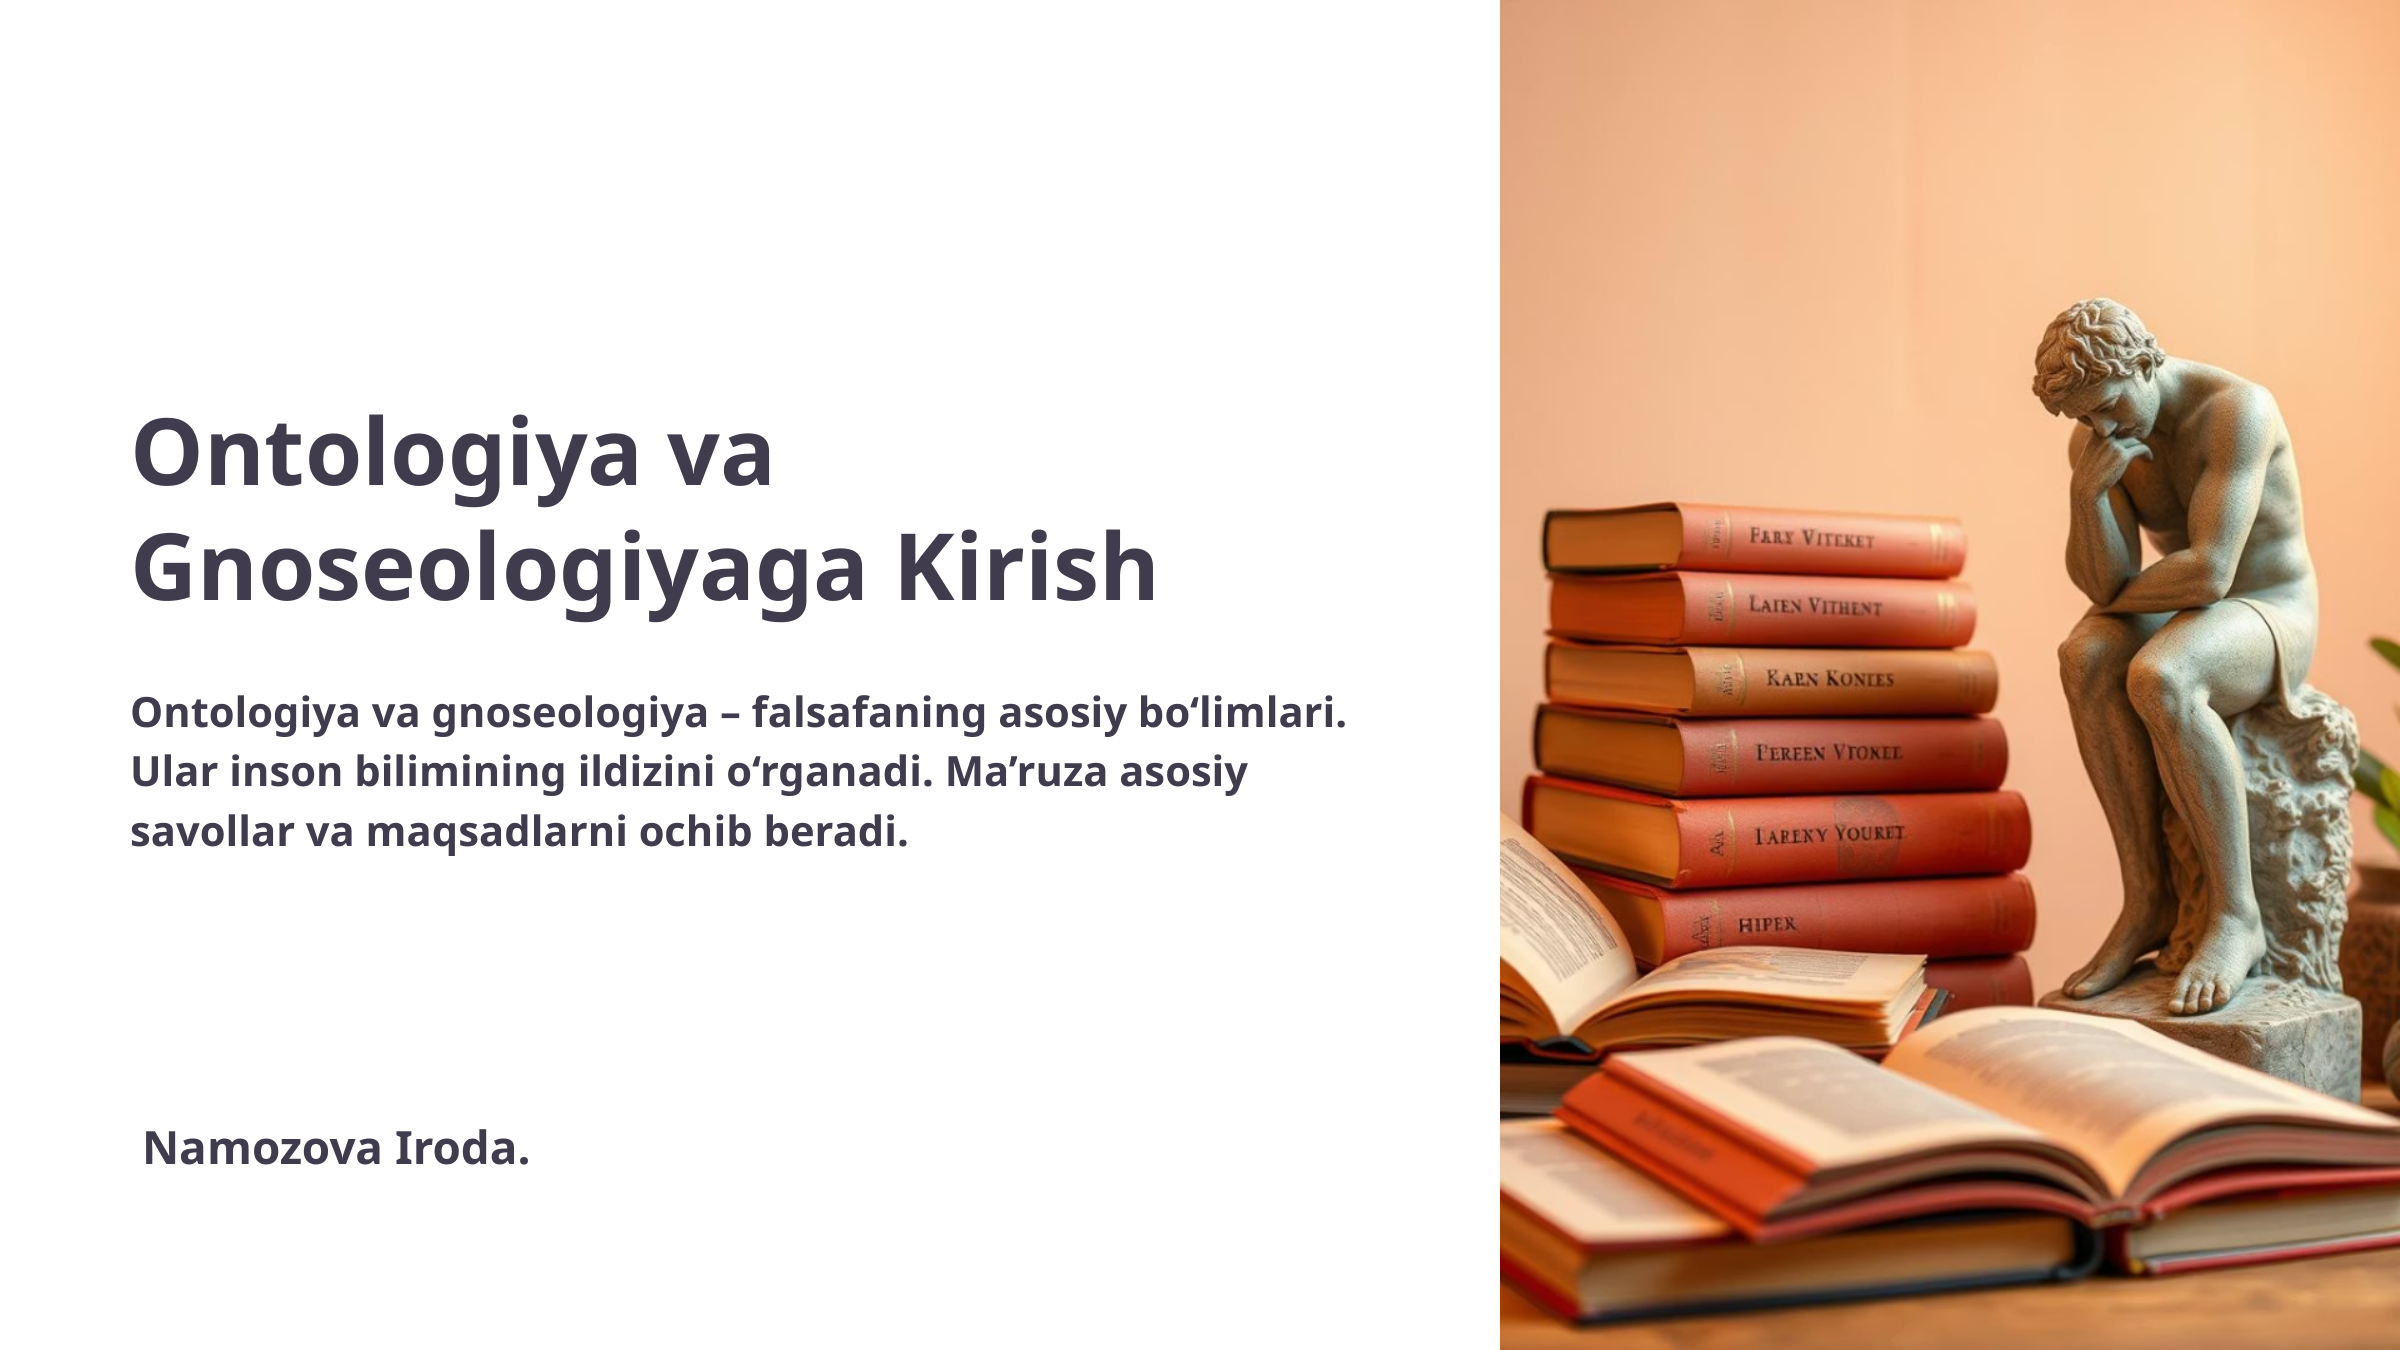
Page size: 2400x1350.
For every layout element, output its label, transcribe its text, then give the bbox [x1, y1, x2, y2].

text_box Ontologiya va Gnoseologiyaga Kirish [130, 387, 1370, 621]
text_box Ontologiya va gnoseologiya – falsafaning asosiy bo‘limlari. Ular inson bilimining ildizini o‘rganadi. Ma’ruza asosiy savollar va maqsadlarni ochib beradi. [130, 676, 1370, 855]
picture [1499, 0, 2400, 1350]
text_box Namozova Iroda. [130, 1108, 589, 1175]
